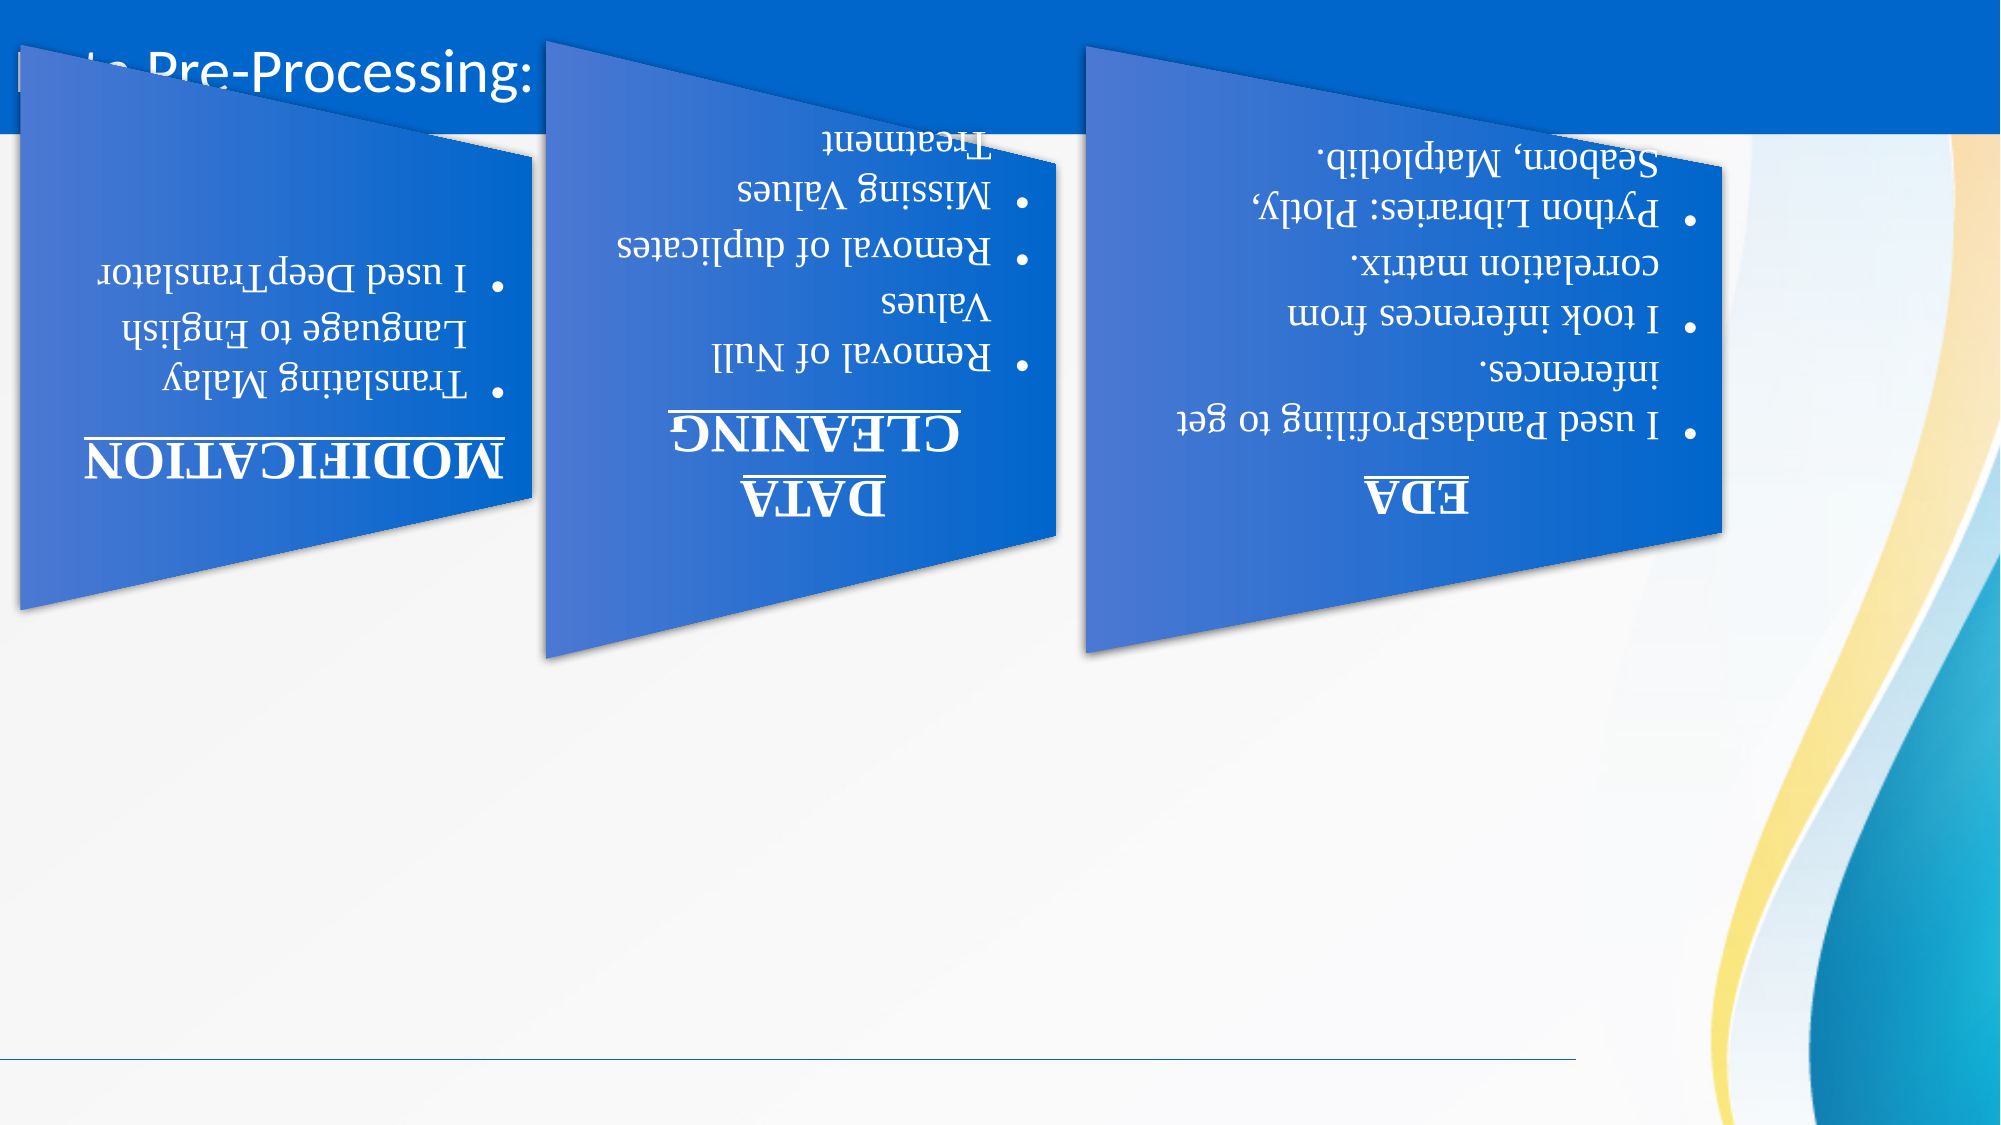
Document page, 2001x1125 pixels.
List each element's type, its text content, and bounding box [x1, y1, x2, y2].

picture [980, 135, 1086, 202]
picture [0, 0, 2001, 1125]
title Data Pre-Processing: [0, 0, 2000, 135]
picture [434, 135, 546, 202]
picture [950, 135, 960, 140]
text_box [75, 202, 1798, 903]
picture [964, 135, 976, 144]
